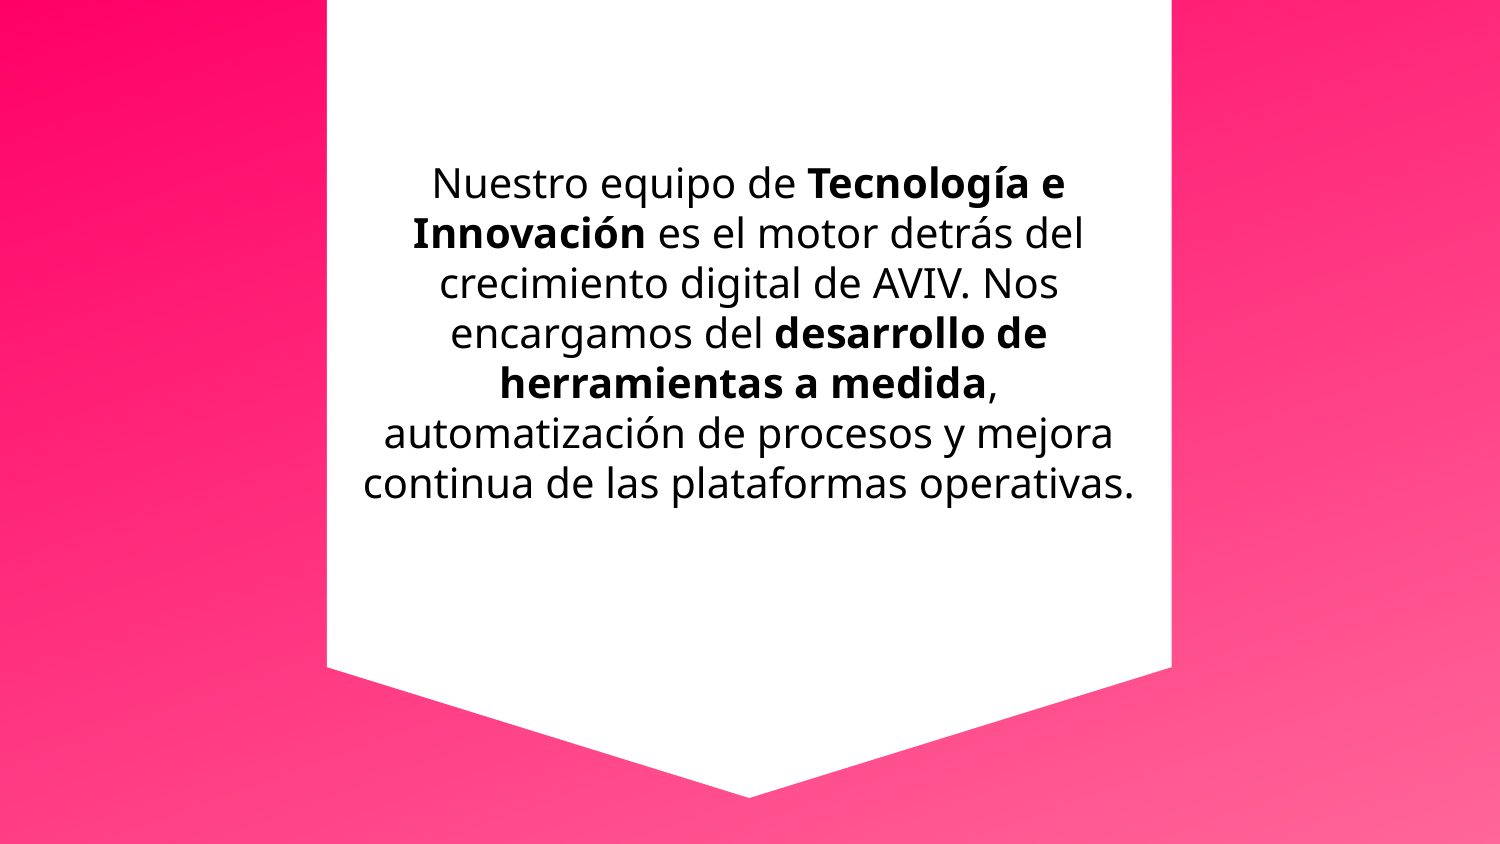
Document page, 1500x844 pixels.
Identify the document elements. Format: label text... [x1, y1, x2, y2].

text_box Nuestro equipo de Tecnología e Innovación es el motor detrás del crecimiento digital de AVIV. Nos encargamos del desarrollo de herramientas a medida, automatización de procesos y mejora continua de las plataformas operativas. [345, 149, 1153, 577]
